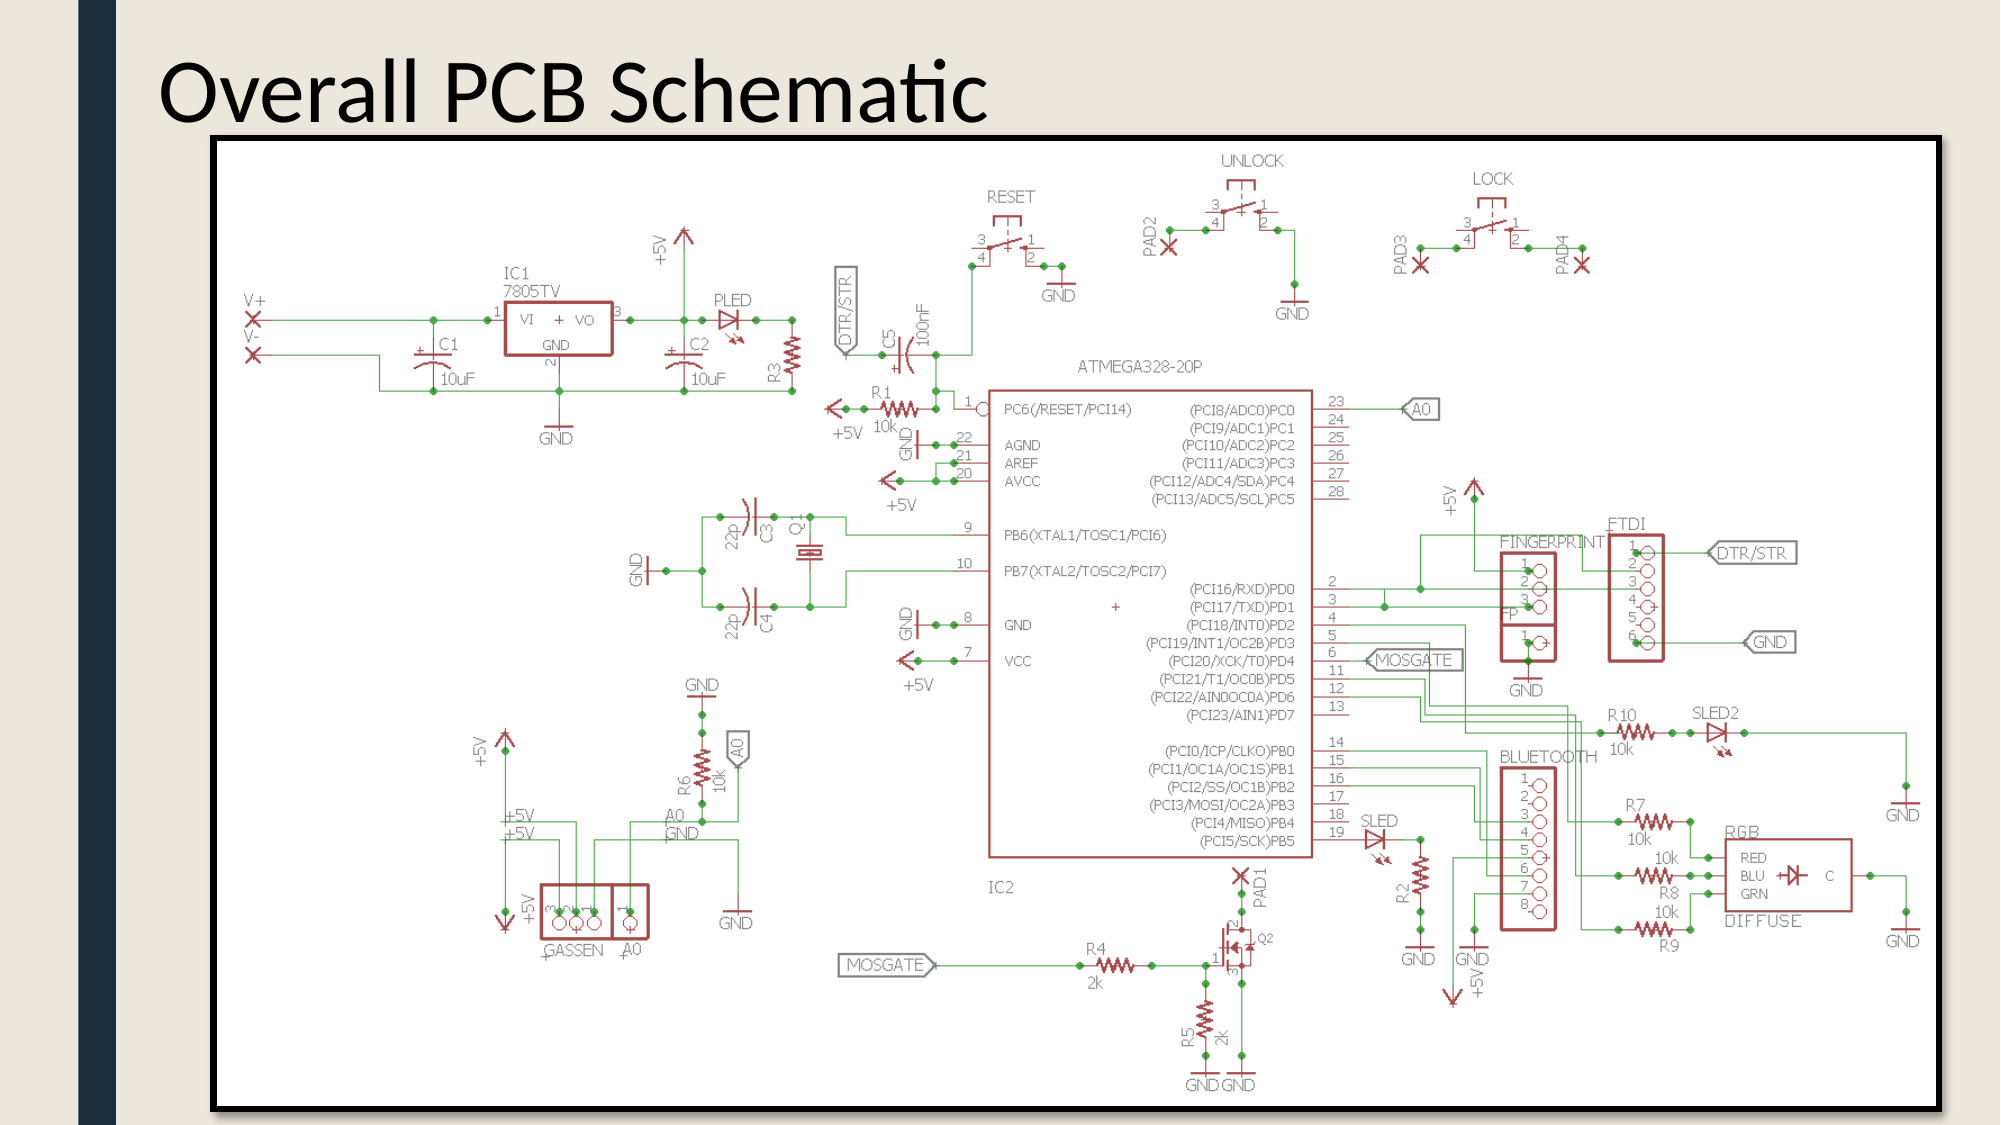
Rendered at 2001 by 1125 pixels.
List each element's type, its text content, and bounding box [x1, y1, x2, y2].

title Overall PCB Schematic [143, 28, 1719, 158]
picture [216, 141, 1936, 1107]
